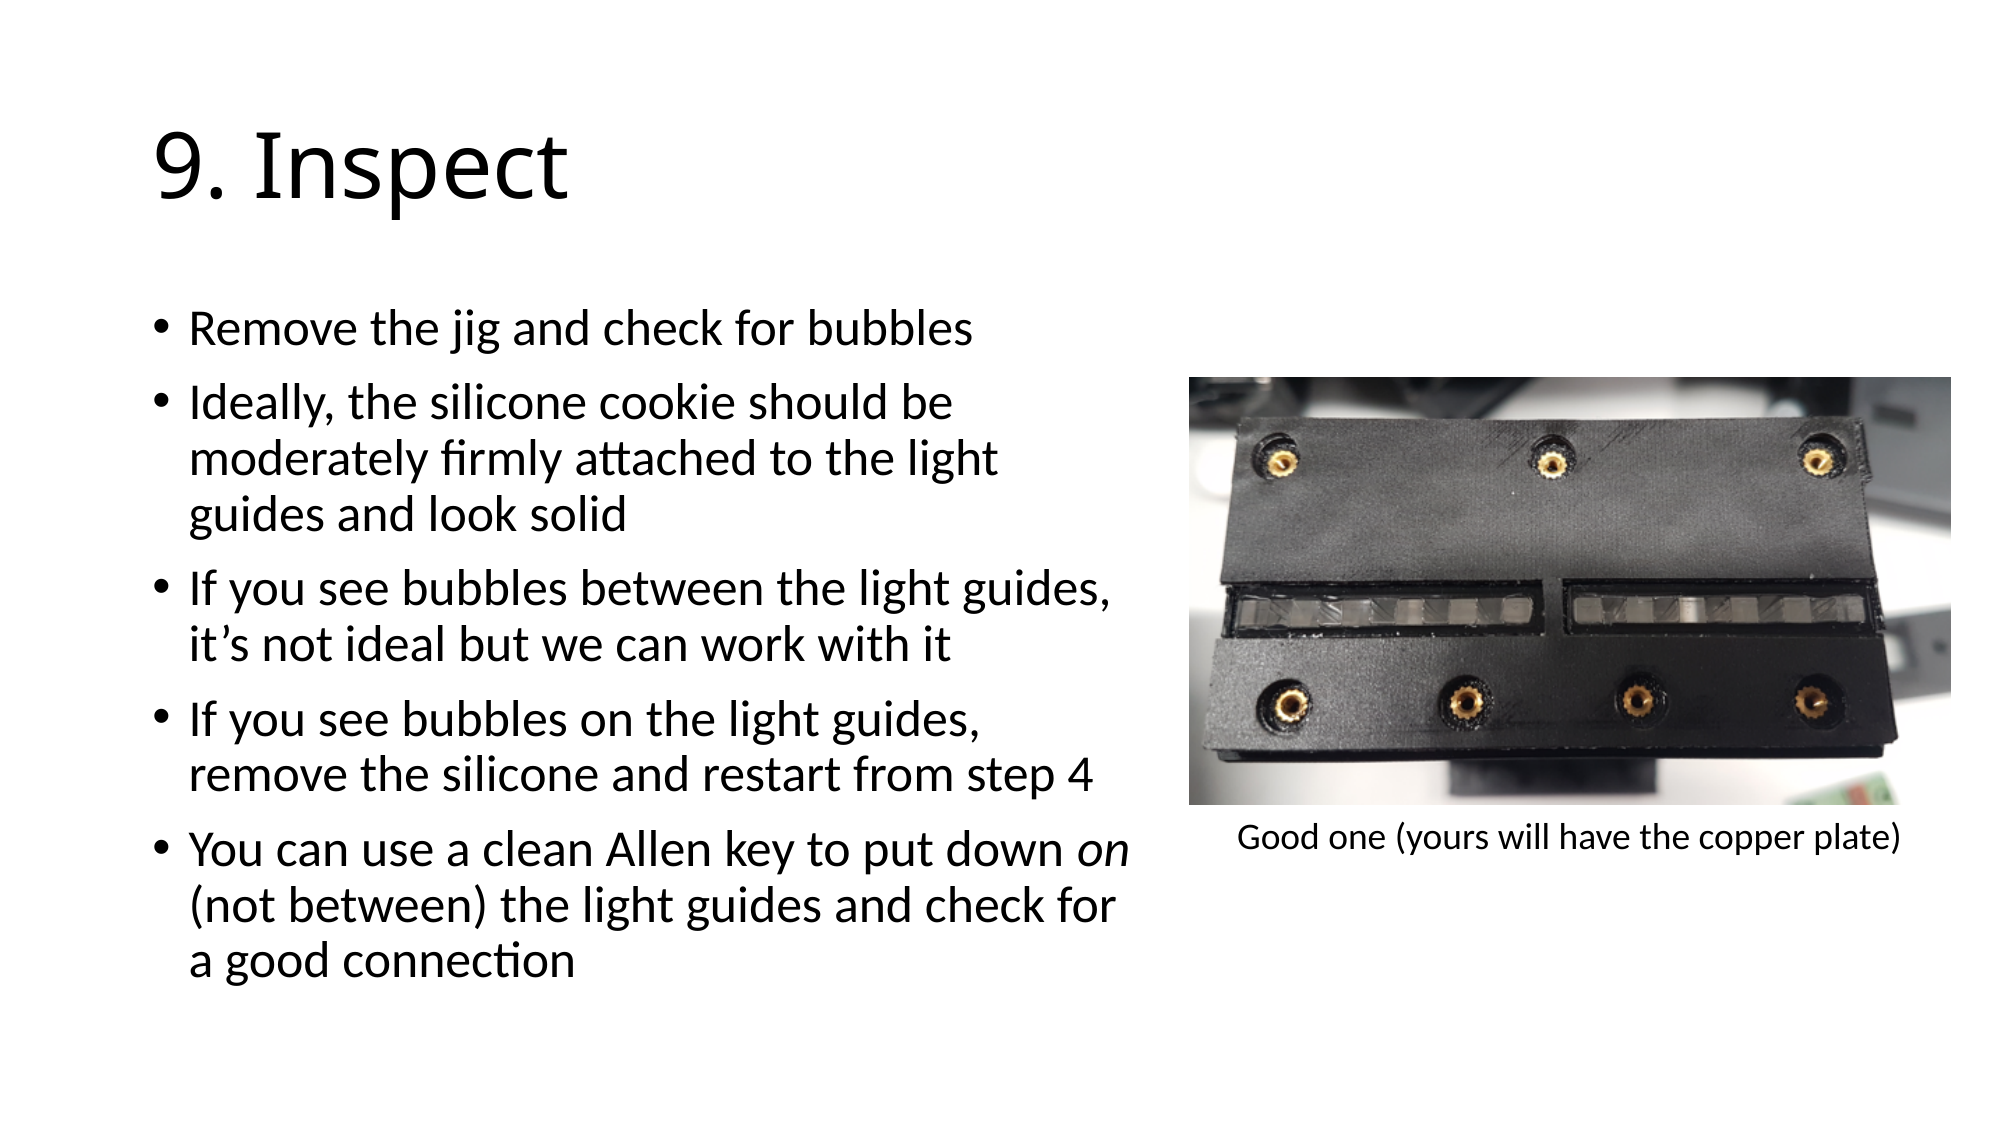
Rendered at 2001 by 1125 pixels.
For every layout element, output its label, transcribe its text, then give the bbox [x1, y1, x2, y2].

text_box Good one (yours will have the copper plate) [1222, 805, 1918, 864]
title 9. Inspect [137, 59, 1863, 278]
list Remove the jig and check for bubbles Ideally, the silicone cookie should be moderately firmly attached to the light guides and look solid If you see bubbles between the light guides, it’s not ideal but we can work with it If you see bubbles on the light guides, remove the silicone and restart from step 4 You can use a clean Allen key to put down on (not between) the light guides and check for a good connection [137, 292, 1161, 1007]
picture [1189, 377, 1951, 805]
